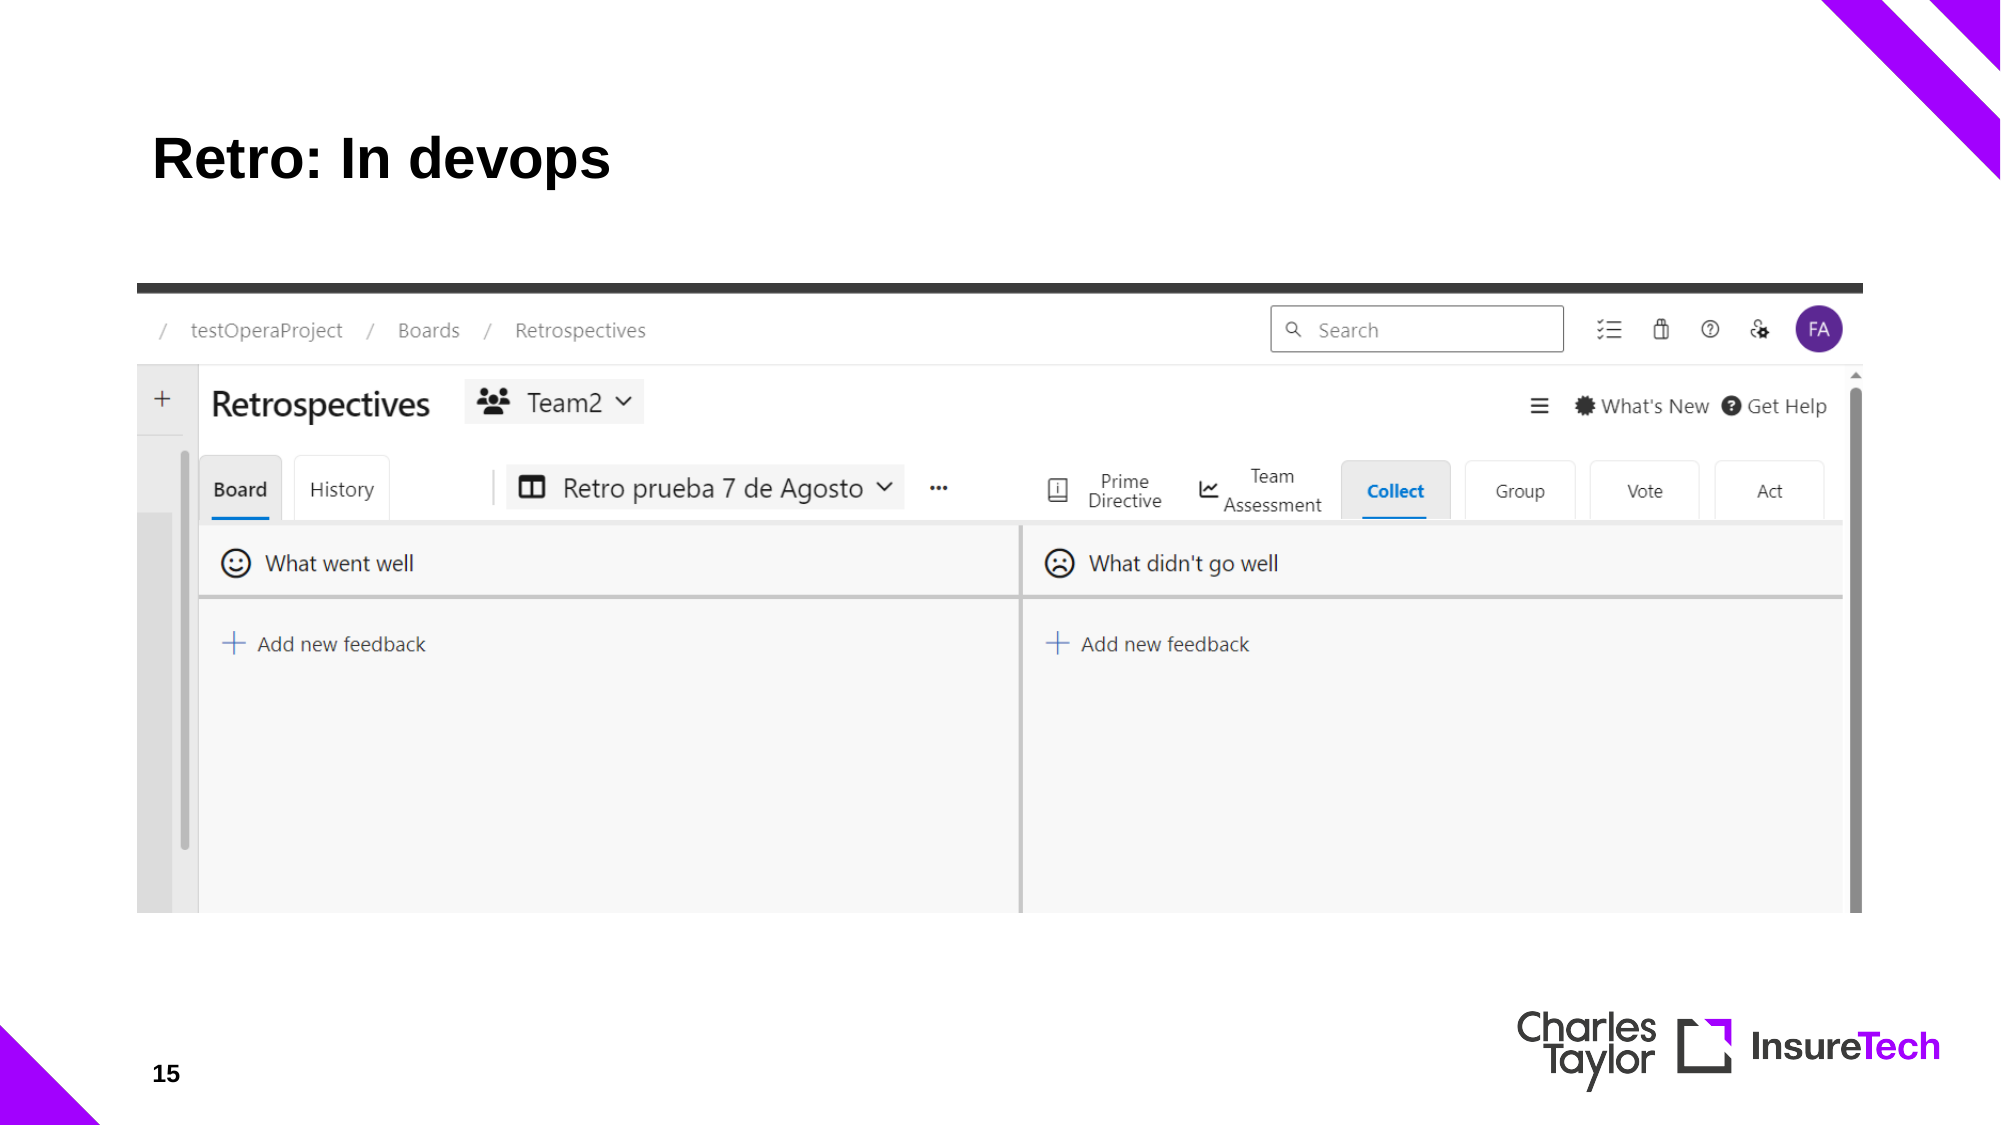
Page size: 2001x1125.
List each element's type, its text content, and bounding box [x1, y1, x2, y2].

title Retro: In devops [137, 113, 1863, 206]
picture [1463, 964, 1994, 1125]
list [137, 283, 1863, 913]
picture [0, 1022, 103, 1125]
picture [1817, 0, 2001, 183]
slide_number 15 [137, 1042, 215, 1103]
